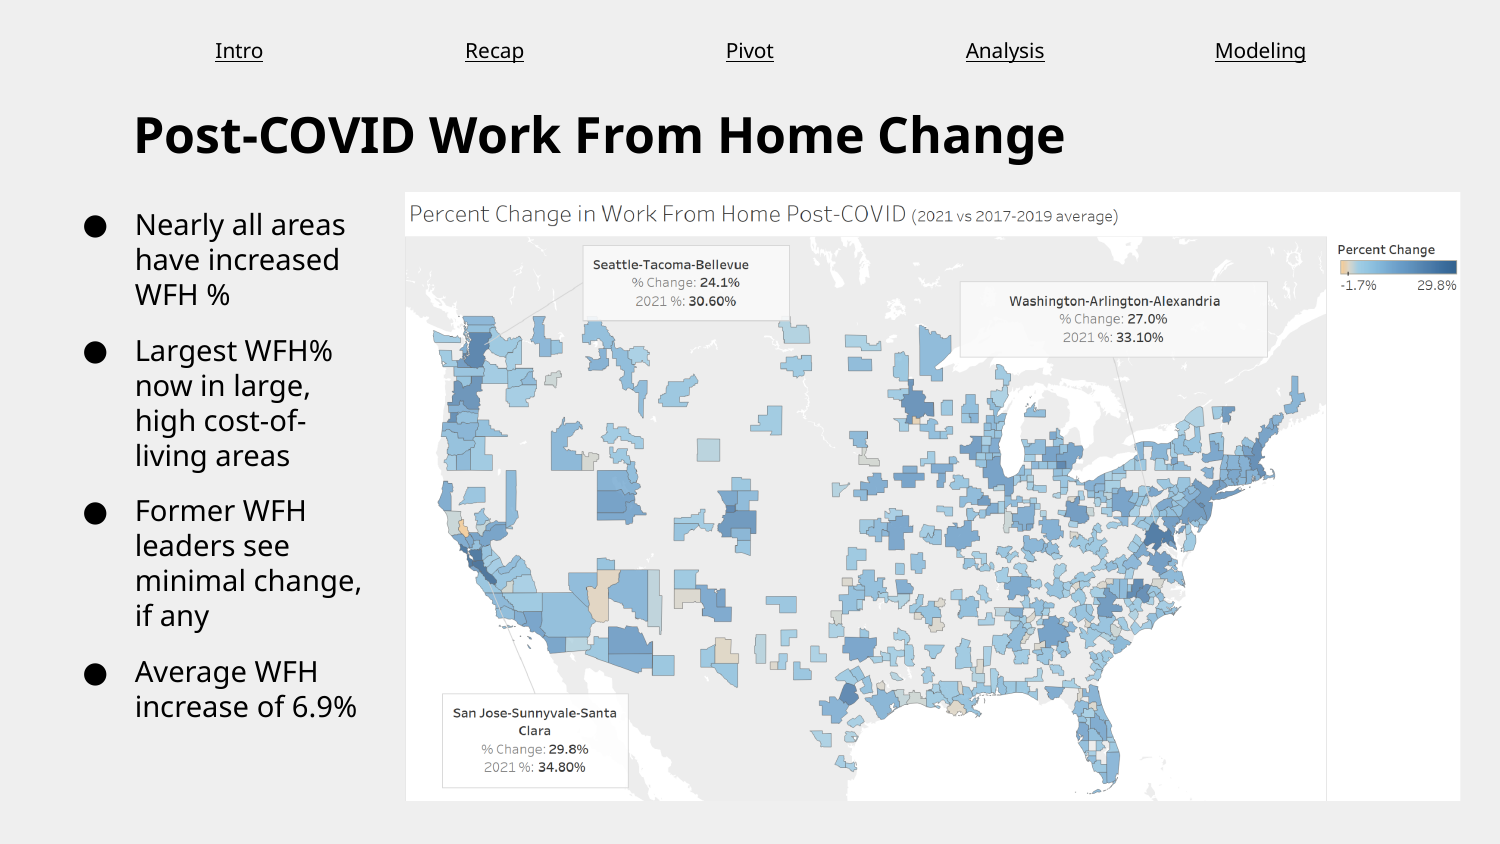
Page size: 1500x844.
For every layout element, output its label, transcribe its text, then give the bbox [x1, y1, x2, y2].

text_box Modeling [1139, 22, 1382, 75]
picture [404, 192, 1461, 801]
text_box Analysis [884, 22, 1127, 75]
text_box Intro [118, 22, 361, 75]
text_box Recap [373, 22, 616, 75]
title Post-COVID Work From Home Change [118, 88, 1382, 193]
text_box Pivot [628, 22, 872, 75]
text_box Nearly all areas have increased WFH % Largest WFH% now in large, high cost-of-living areas Former WFH leaders see minimal change, if any Average WFH increase of 6.9% [44, 191, 387, 739]
